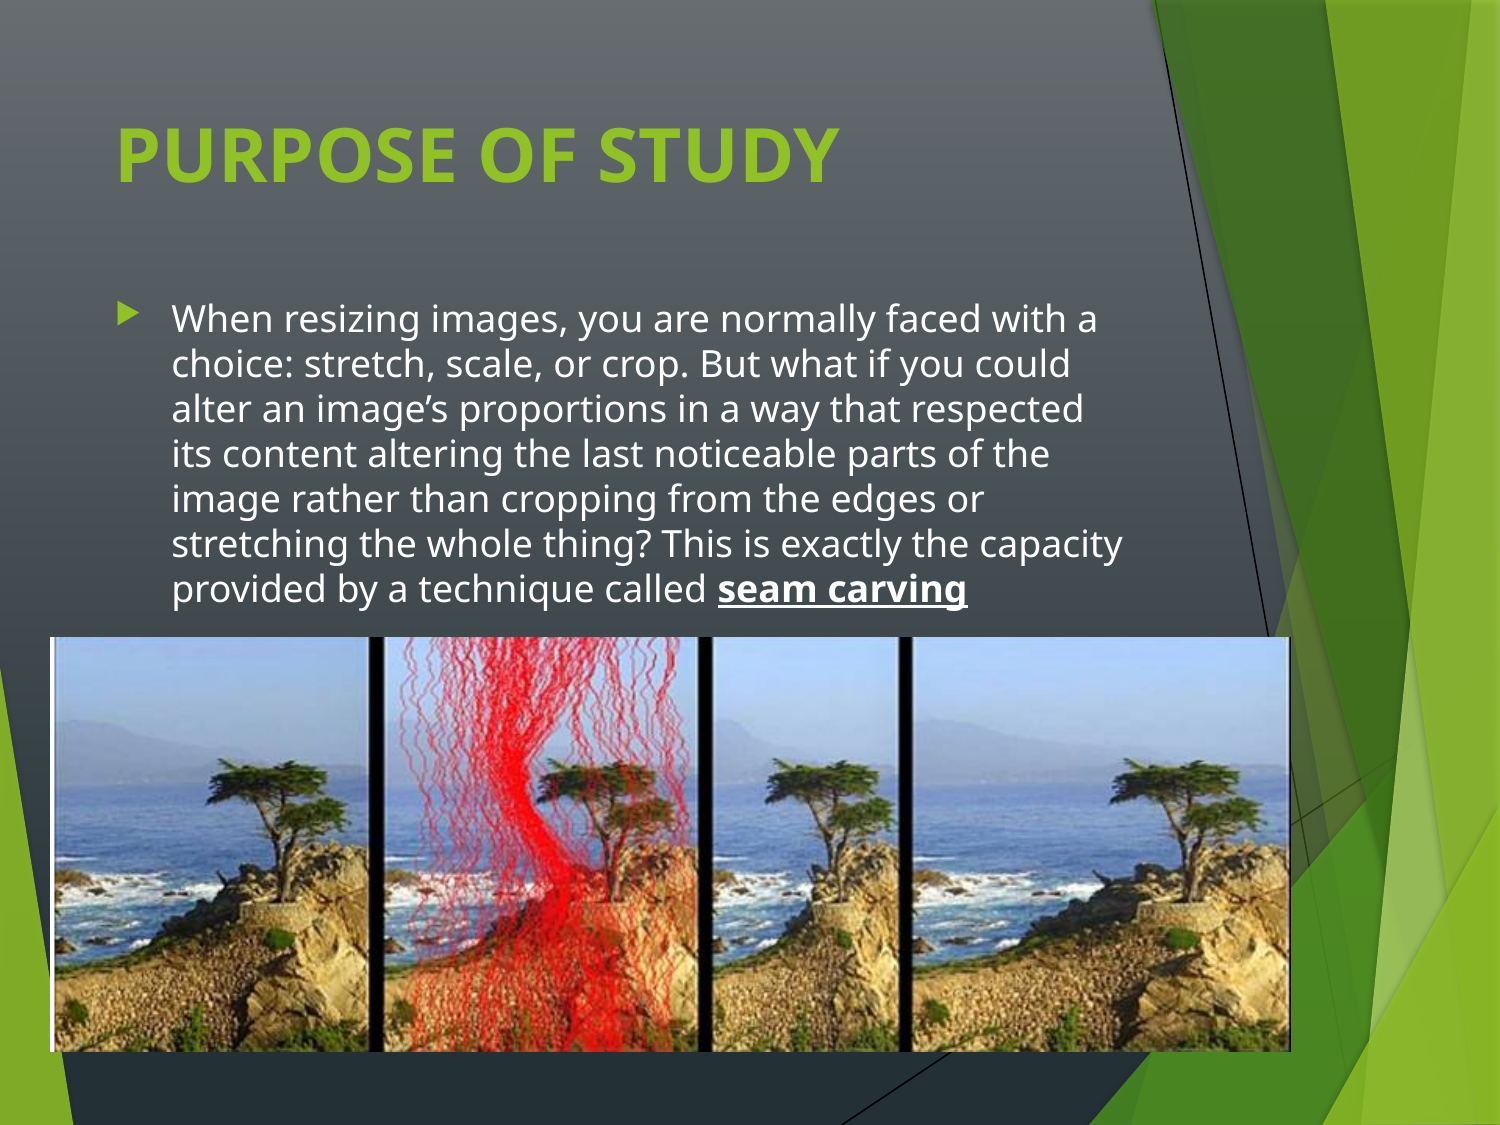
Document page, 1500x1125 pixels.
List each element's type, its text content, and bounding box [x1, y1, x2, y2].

list When resizing images, you are normally faced with a choice: stretch, scale, or crop. But what if you could alter an image’s proportions in a way that respected its content altering the last noticeable parts of the image rather than cropping from the edges or stretching the whole thing? This is exactly the capacity provided by a technique called seam carving [99, 287, 1142, 636]
picture [49, 636, 1292, 1053]
title PURPOSE OF STUDY [99, 99, 1142, 287]
